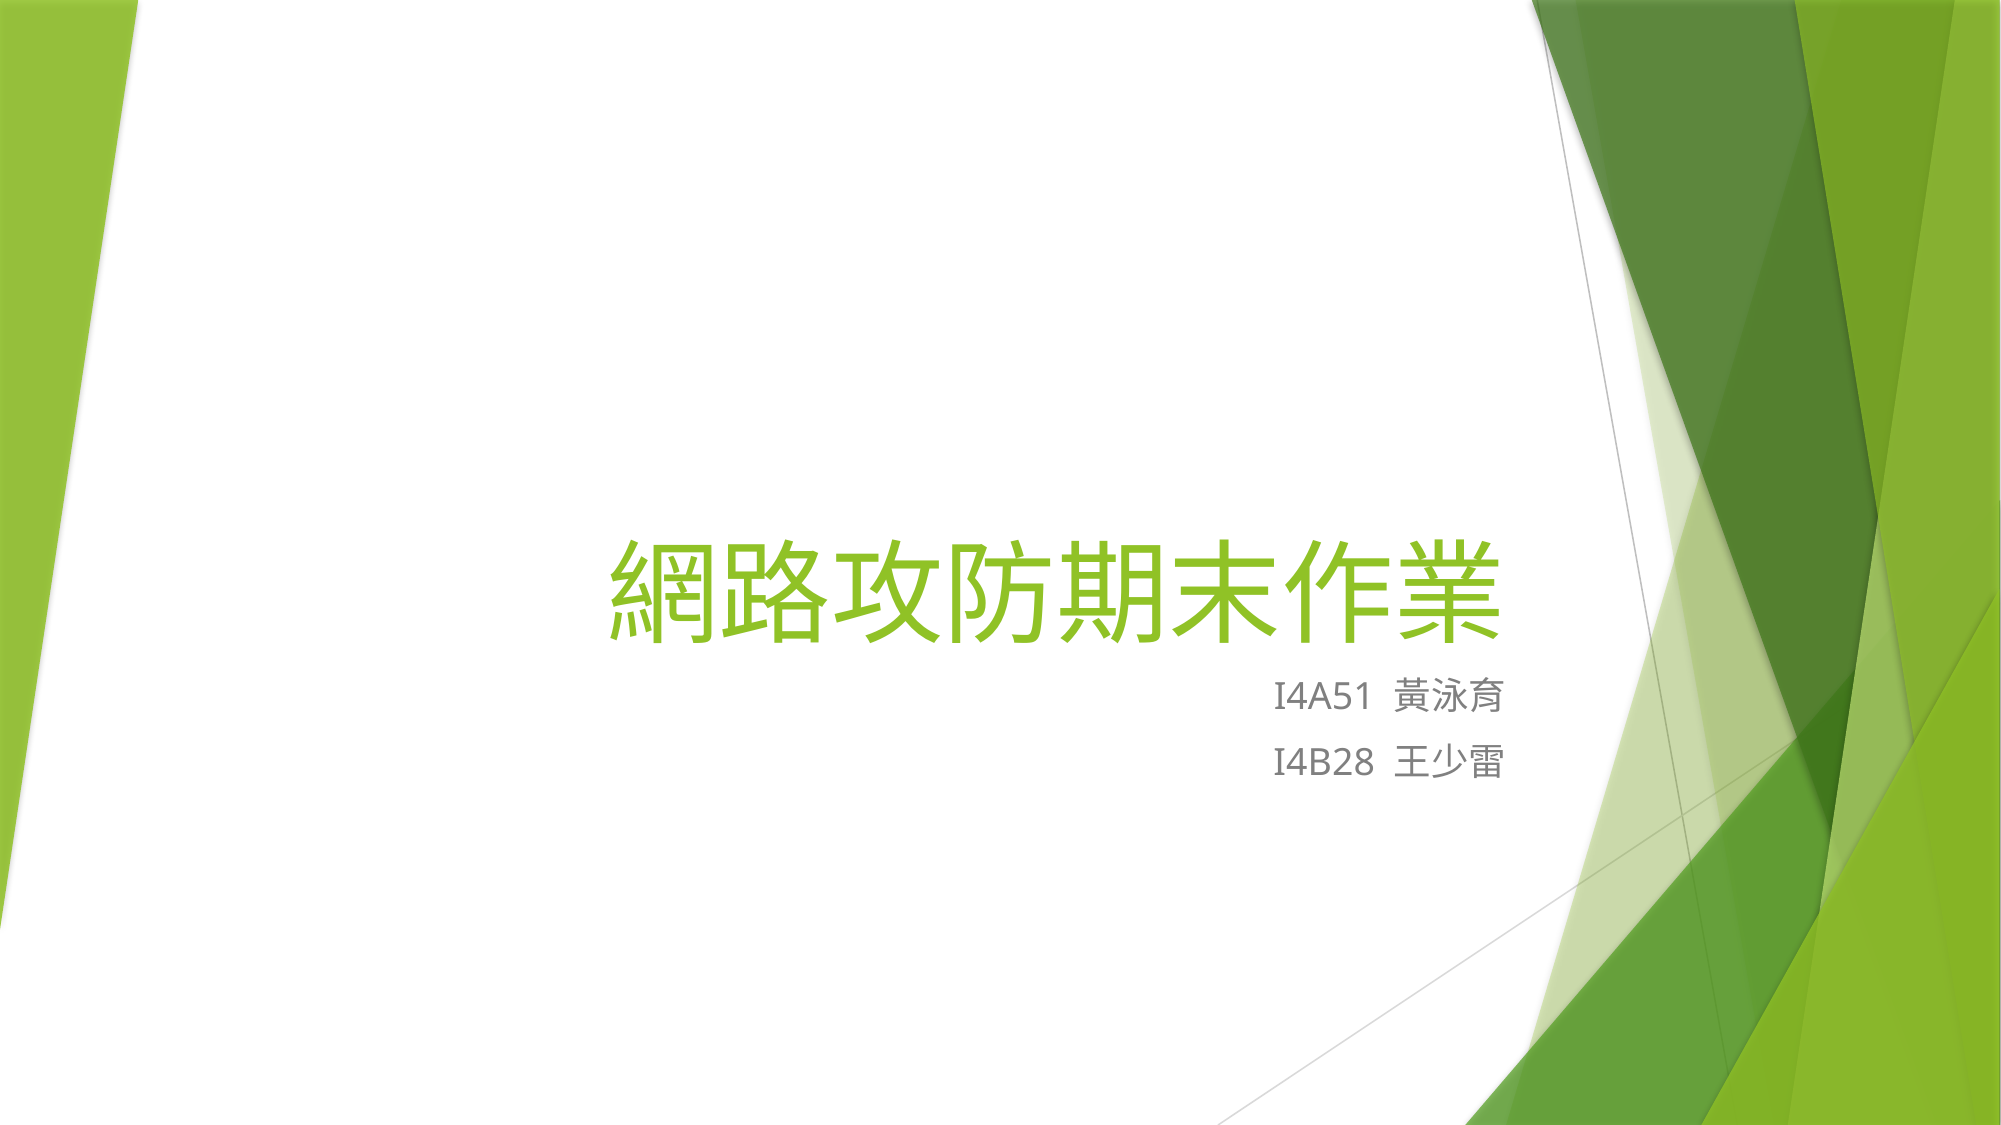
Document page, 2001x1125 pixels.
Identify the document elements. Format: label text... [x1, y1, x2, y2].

subtitle I4A51 黃泳育 I4B28 王少雷 [247, 664, 1522, 845]
title 網路攻防期末作業 [247, 394, 1522, 664]
